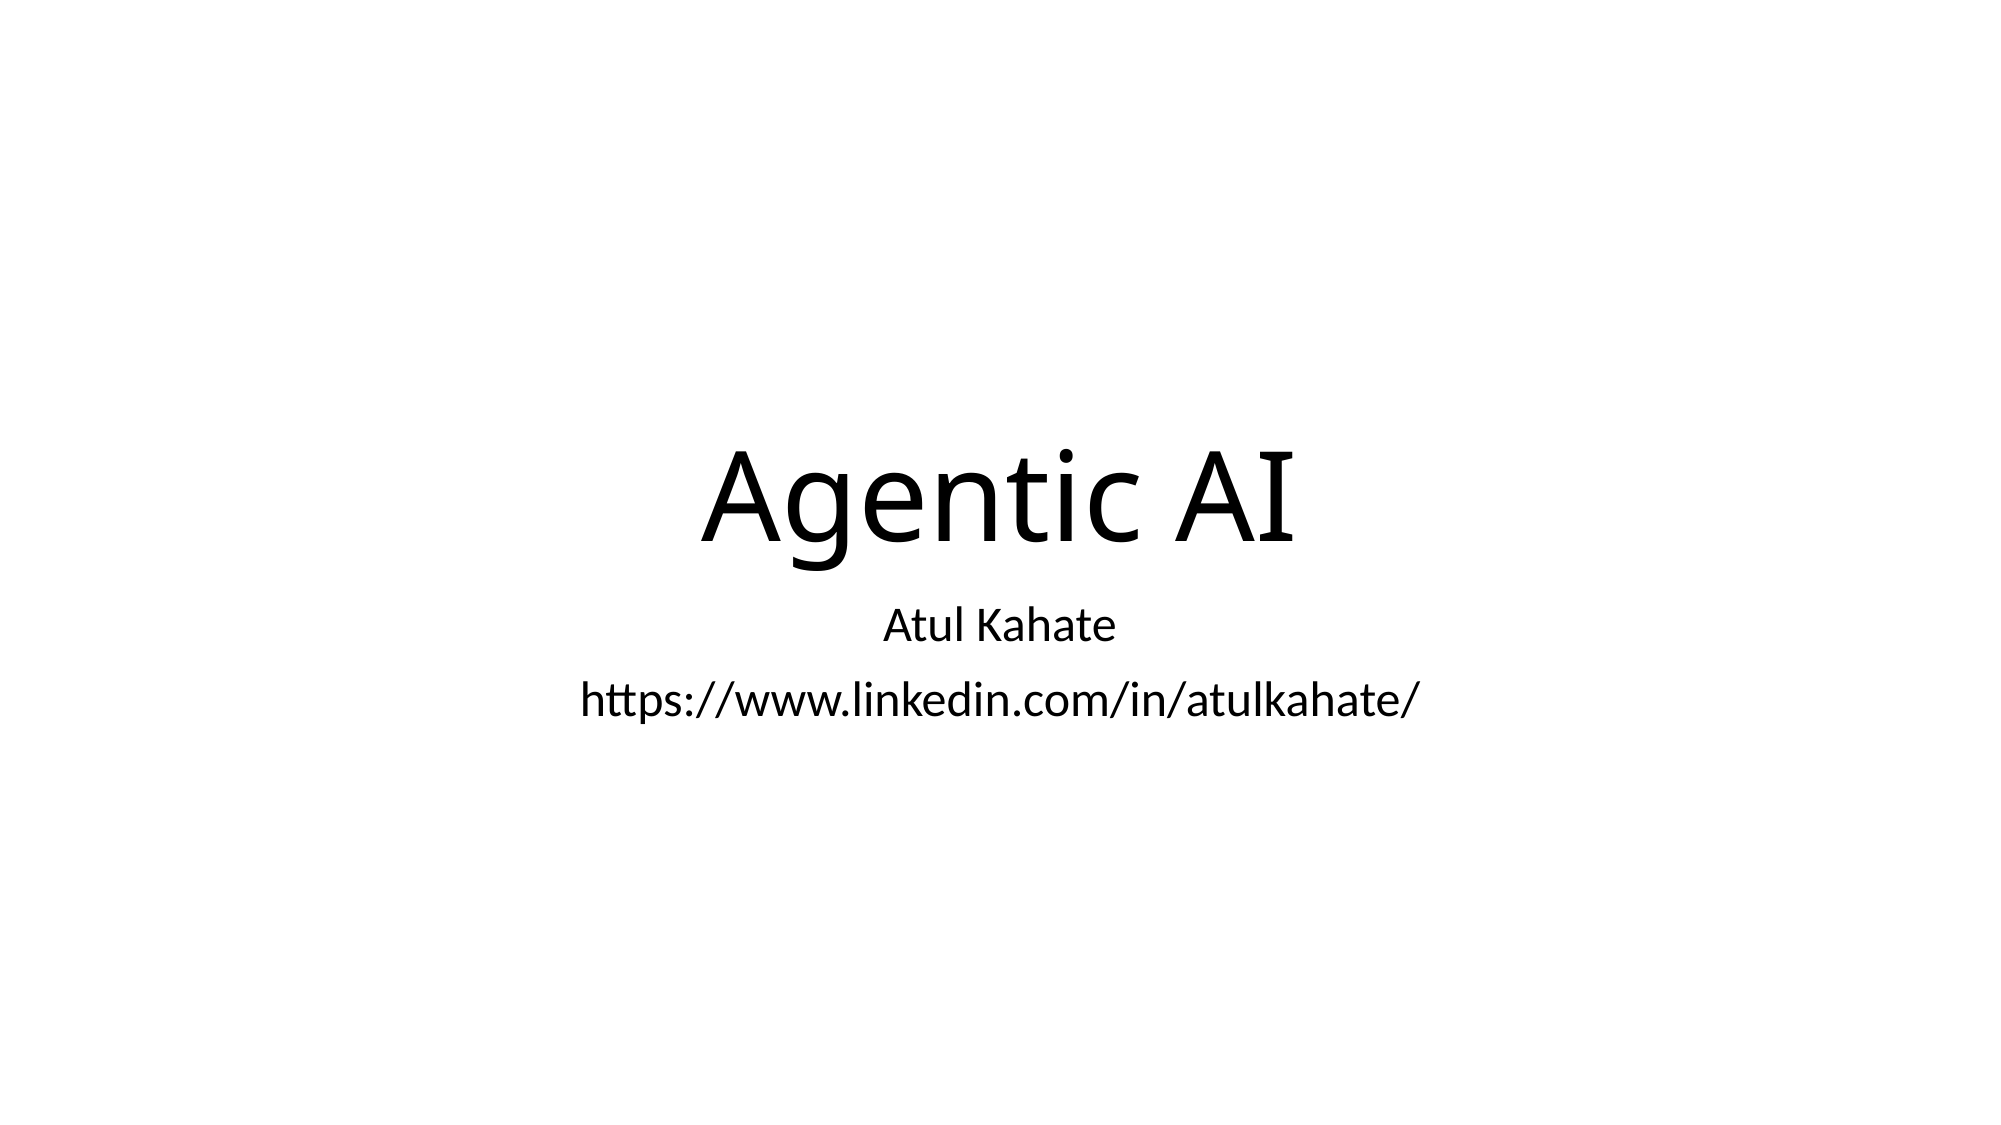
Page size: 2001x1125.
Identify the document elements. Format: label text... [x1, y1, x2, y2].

subtitle Atul Kahate https://www.linkedin.com/in/atulkahate/ [249, 590, 1750, 863]
title Agentic AI [249, 184, 1750, 576]
